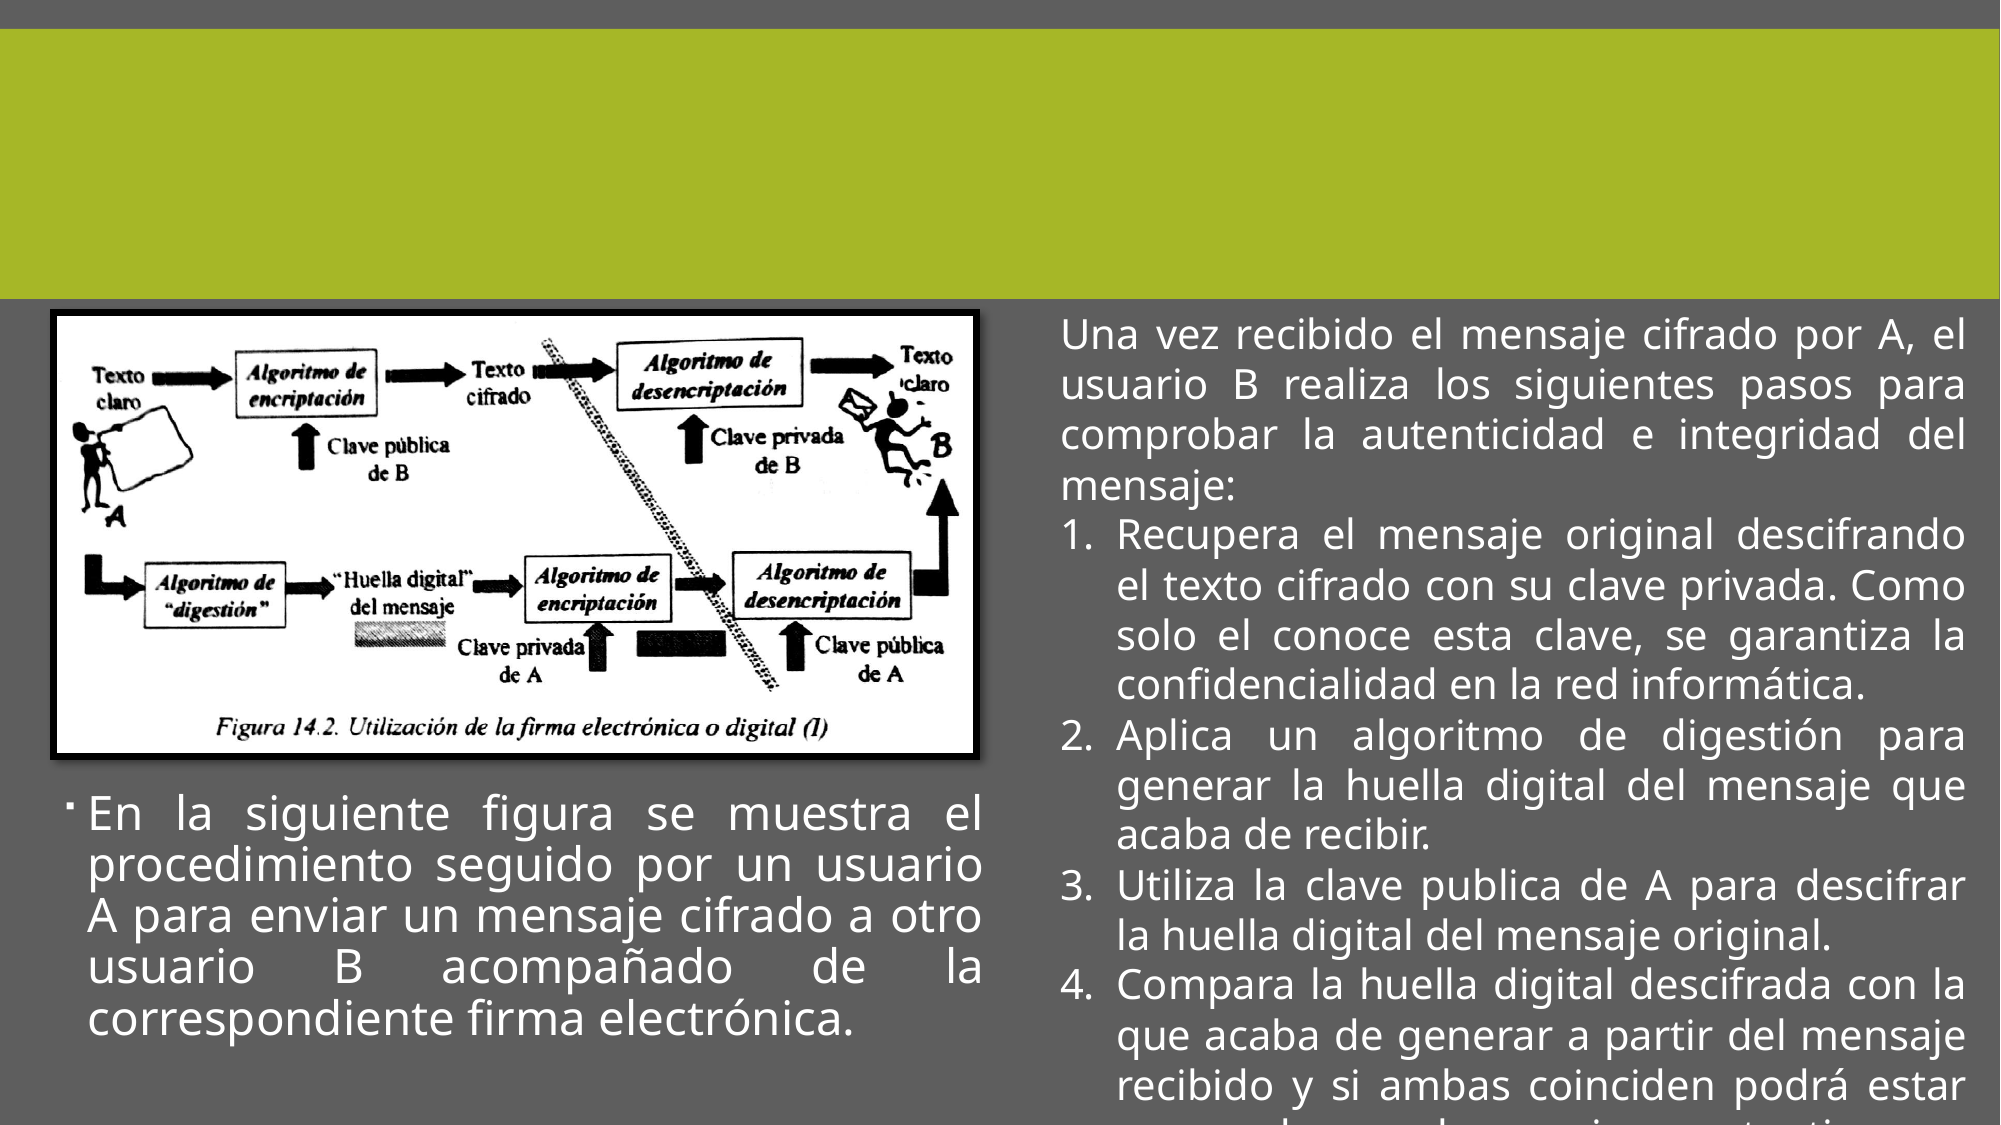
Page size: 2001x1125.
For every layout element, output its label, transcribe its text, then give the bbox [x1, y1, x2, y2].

text_box Una vez recibido el mensaje cifrado por A, el usuario B realiza los siguientes pasos para comprobar la autenticidad e integridad del mensaje: Recupera el mensaje original descifrando el texto cifrado con su clave privada. Como solo el conoce esta clave, se garantiza la confidencialidad en la red informática. Aplica un algoritmo de digestión para generar la huella digital del mensaje que acaba de recibir. Utiliza la clave publica de A para descifrar la huella digital del mensaje original. Compara la huella digital descifrada con la que acaba de generar a partir del mensaje recibido y si ambas coinciden podrá estar seguro de que el mensaje es autentico y se ha respetado su integridad. [1045, 300, 1983, 1125]
list En la siguiente figura se muestra el procedimiento seguido por un usuario A para enviar un mensaje cifrado a otro usuario B acompañado de la correspondiente firma electrónica. [44, 781, 1000, 1090]
picture [56, 315, 974, 754]
